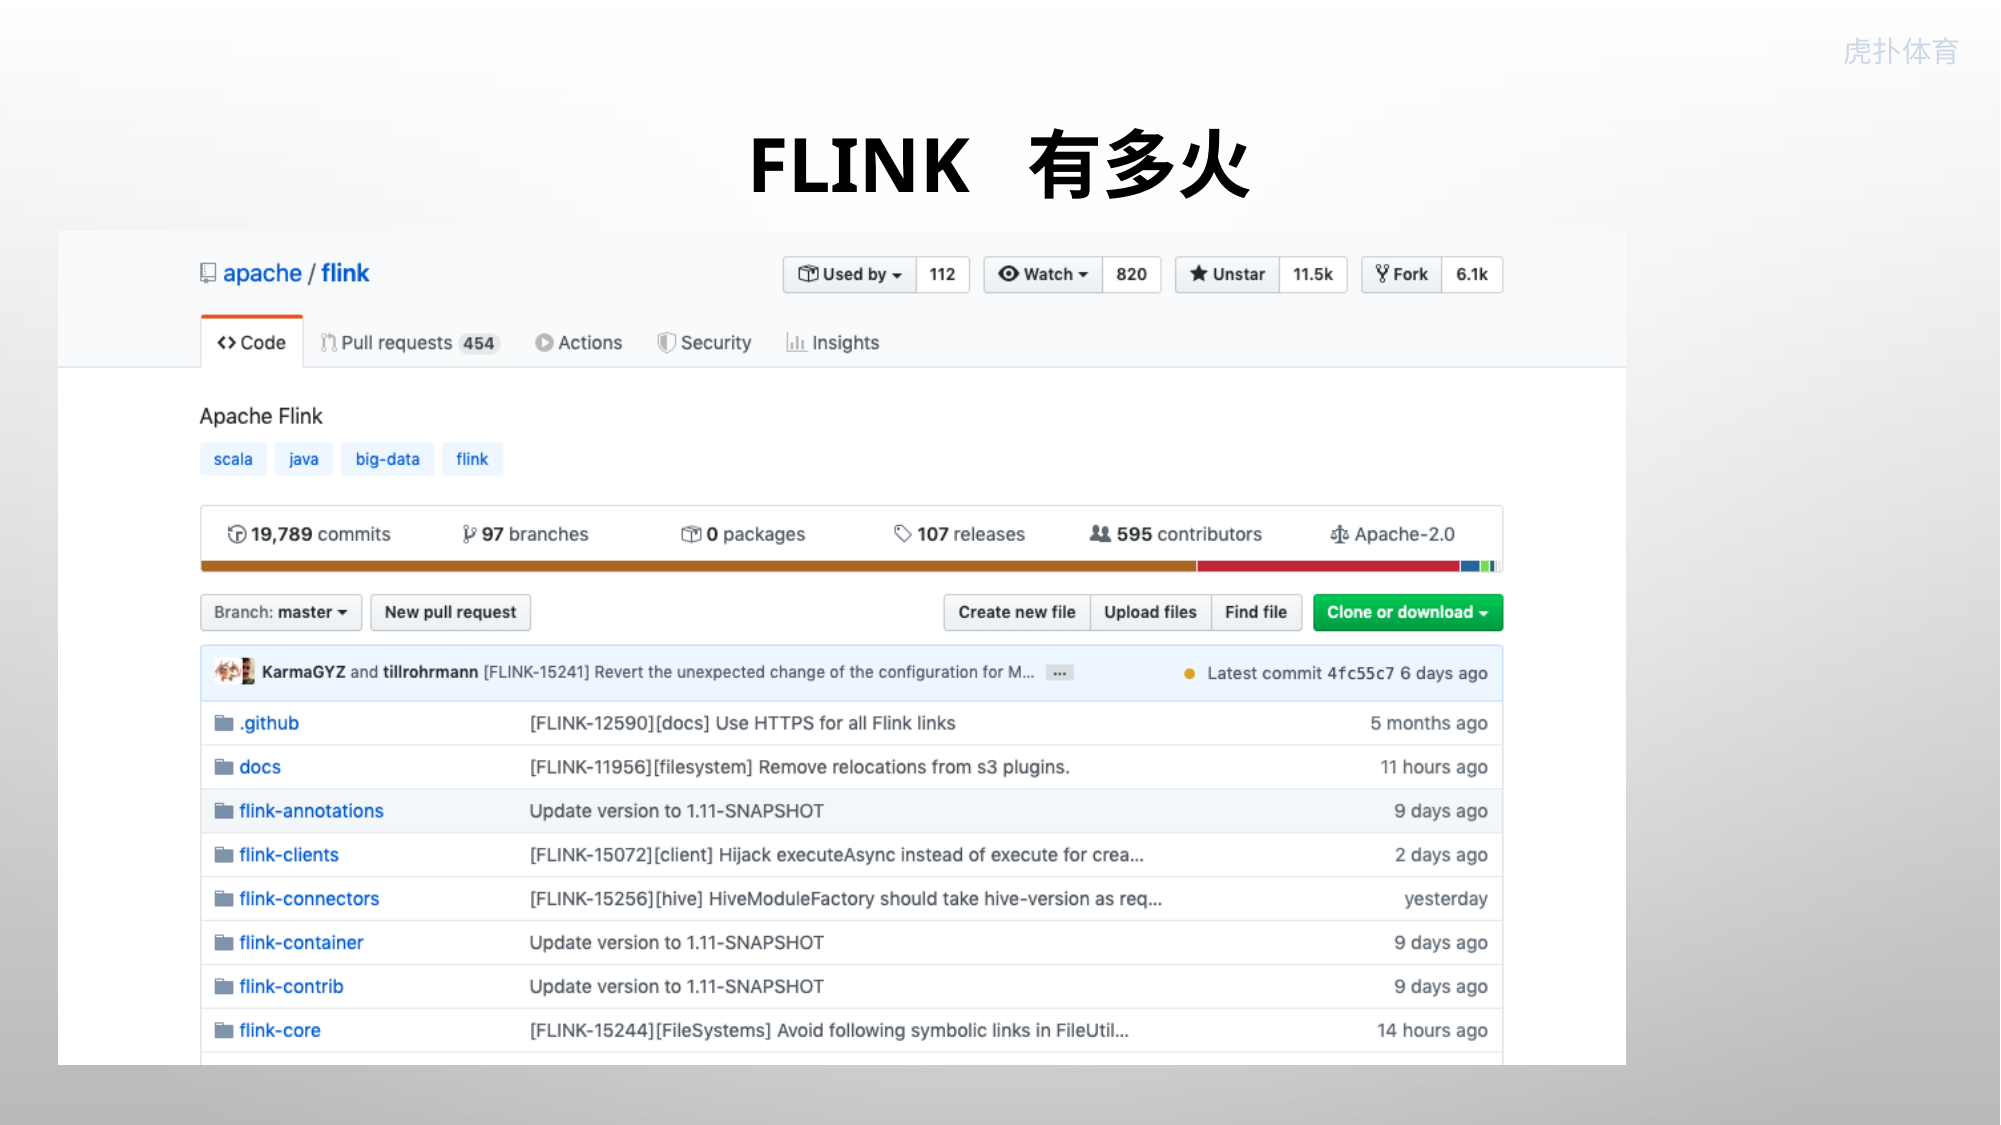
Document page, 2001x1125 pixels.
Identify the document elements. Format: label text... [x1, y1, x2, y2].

picture [0, 0, 2000, 1125]
title Flink 有多火 [137, 59, 1863, 278]
